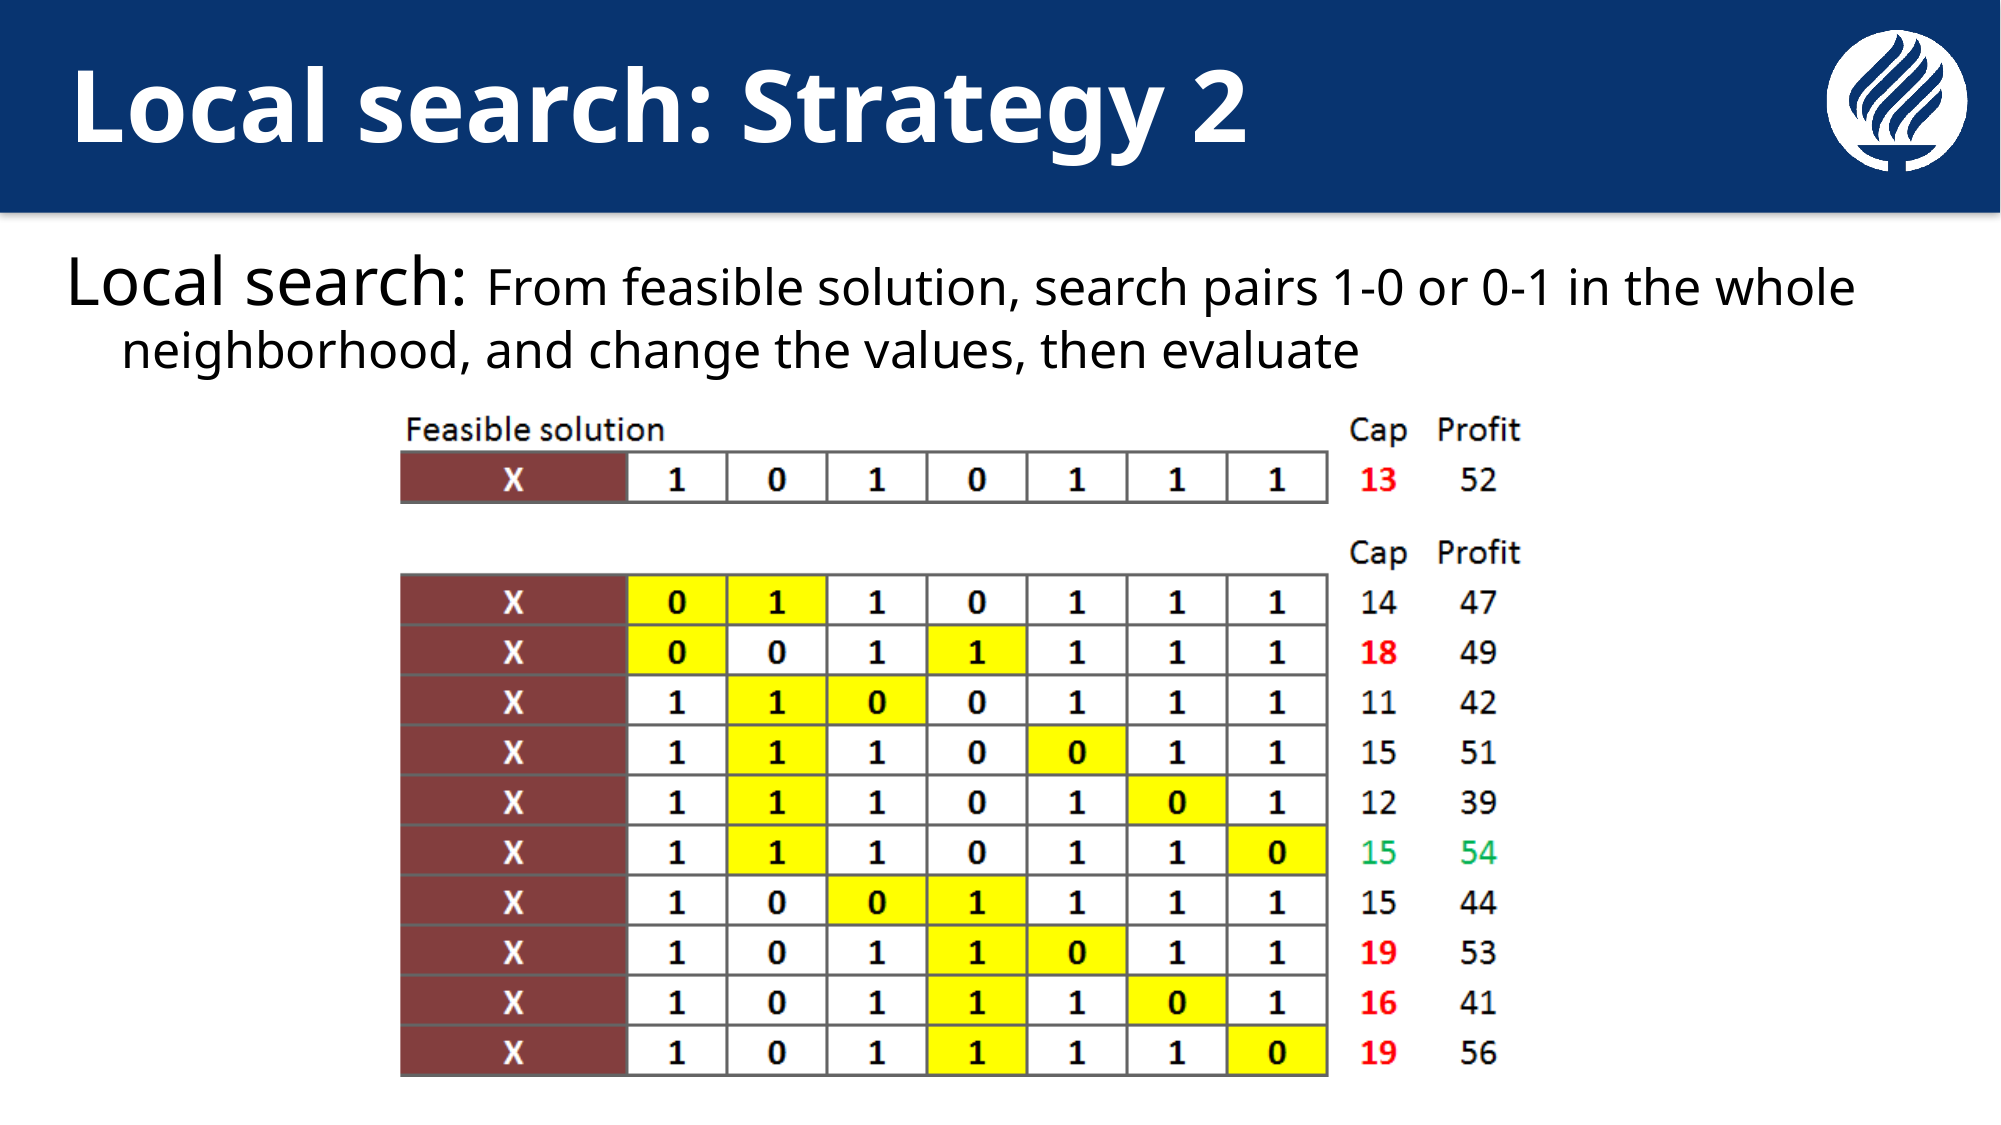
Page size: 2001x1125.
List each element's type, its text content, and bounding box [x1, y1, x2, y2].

picture [1826, 30, 1982, 176]
picture [398, 401, 1529, 504]
list Local search: From feasible solution, search pairs 1-0 or 0-1 in the whole neighborhood, and change the values, then evaluate [50, 230, 1962, 1106]
title Local search: Strategy 2 [54, 9, 1699, 197]
picture [398, 524, 1529, 1077]
